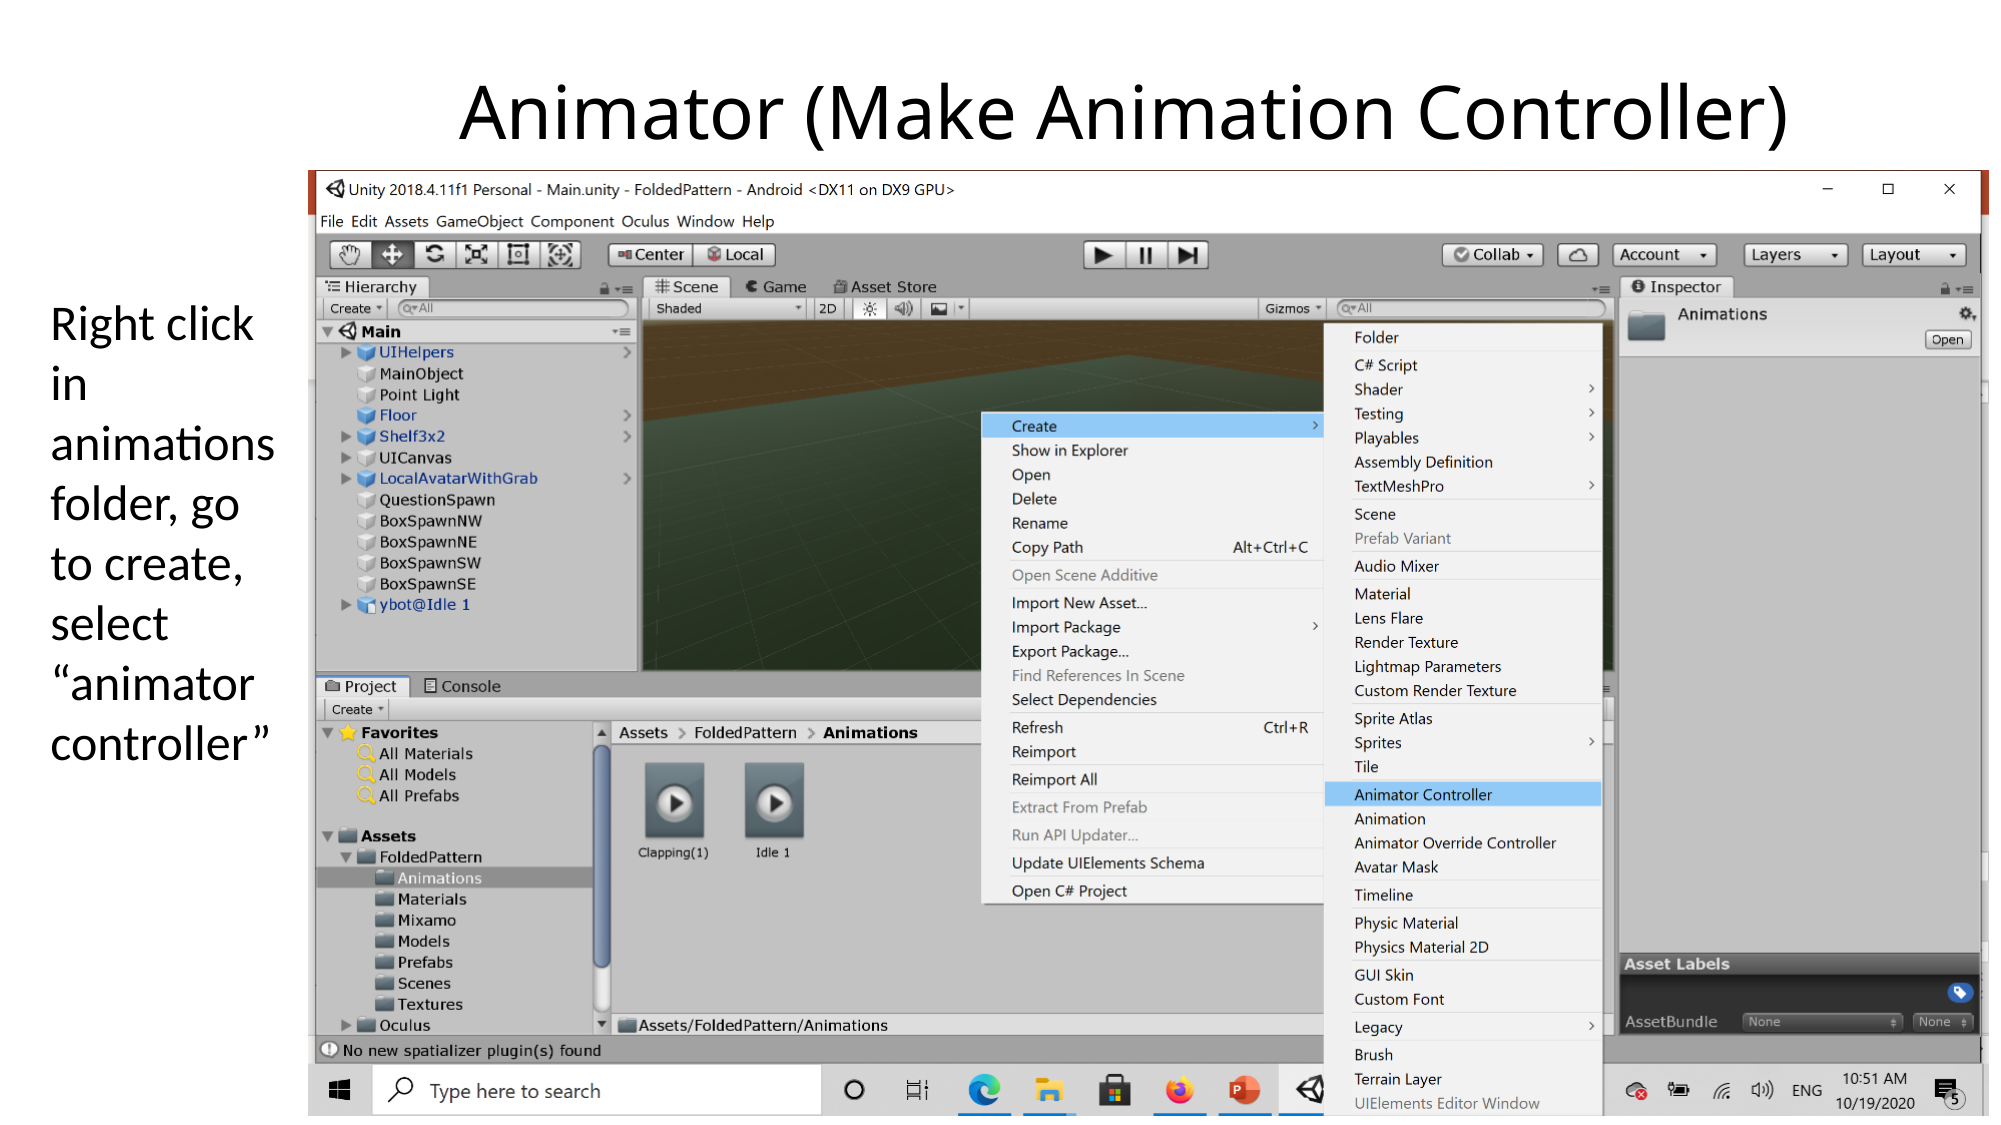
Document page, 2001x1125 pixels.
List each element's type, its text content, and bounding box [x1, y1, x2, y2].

text_box Right click in animations folder, go to create, select “animator controller” [35, 283, 293, 778]
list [308, 170, 1989, 1116]
title Animator (Make Animation Controller) [444, 59, 1863, 170]
